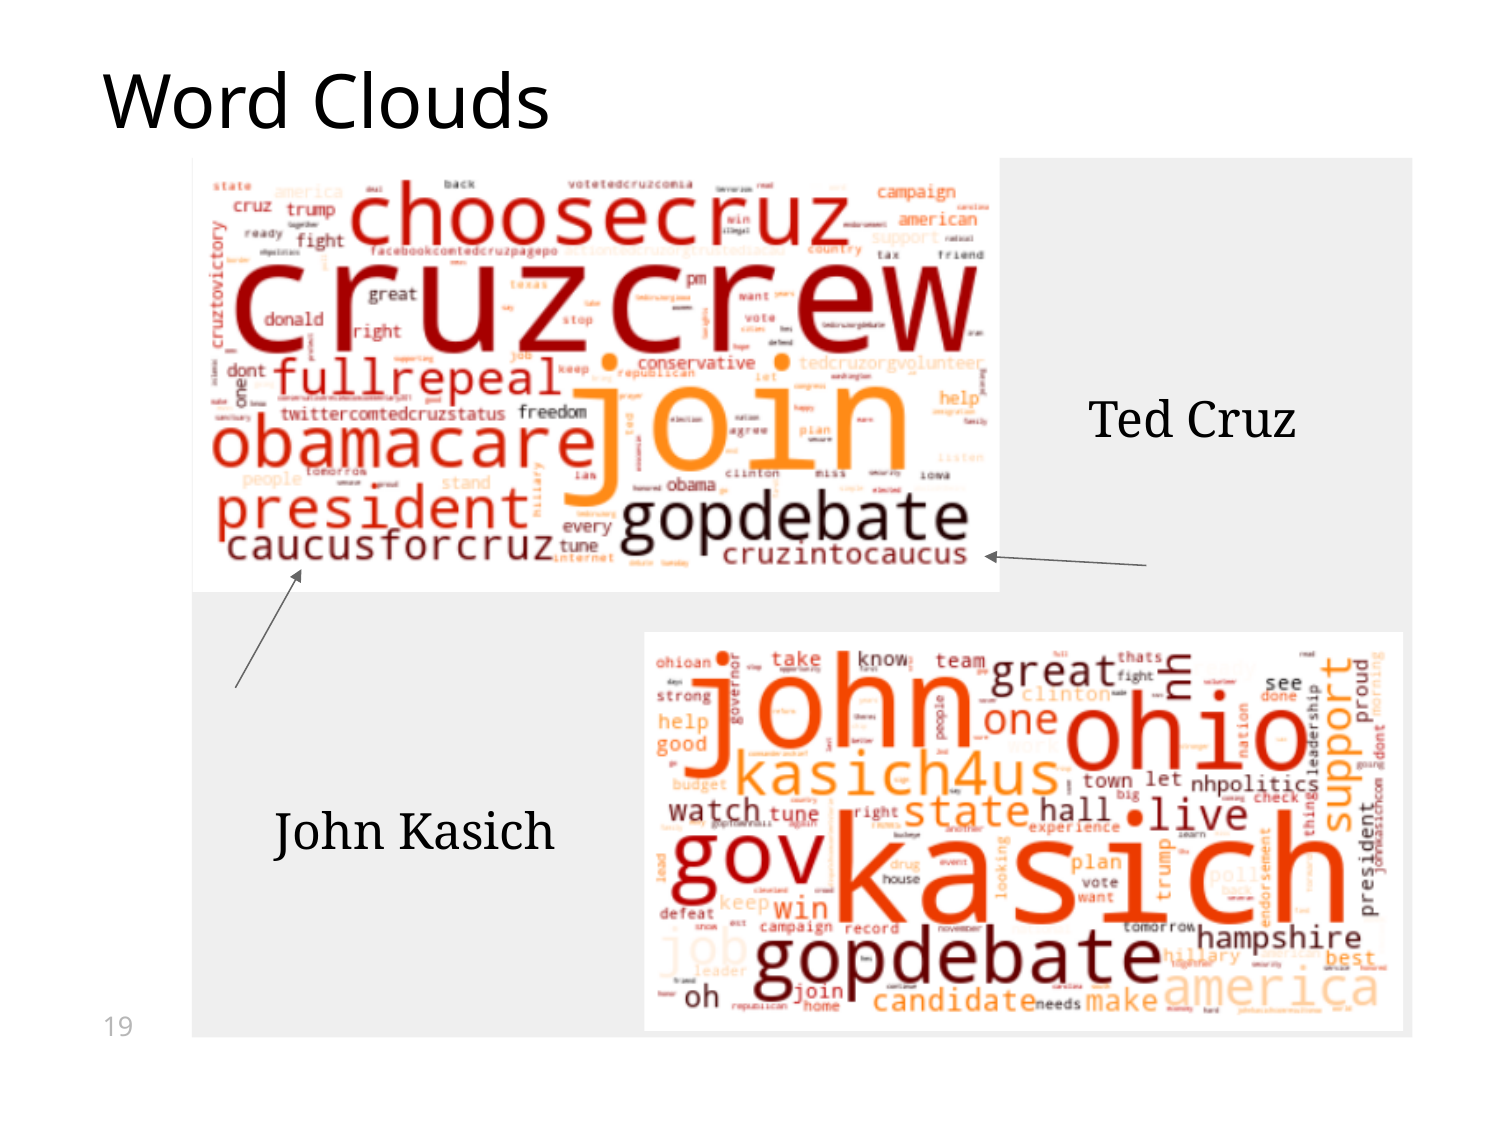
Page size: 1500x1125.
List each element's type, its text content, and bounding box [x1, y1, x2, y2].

picture [644, 632, 1404, 1031]
text_box Ted Cruz [1073, 372, 1339, 459]
title Word Clouds [81, 32, 691, 162]
picture [192, 155, 1000, 592]
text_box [984, 556, 1147, 566]
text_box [235, 568, 302, 688]
slide_number ‹#› [87, 994, 178, 1081]
text_box John Kasich [259, 784, 612, 871]
